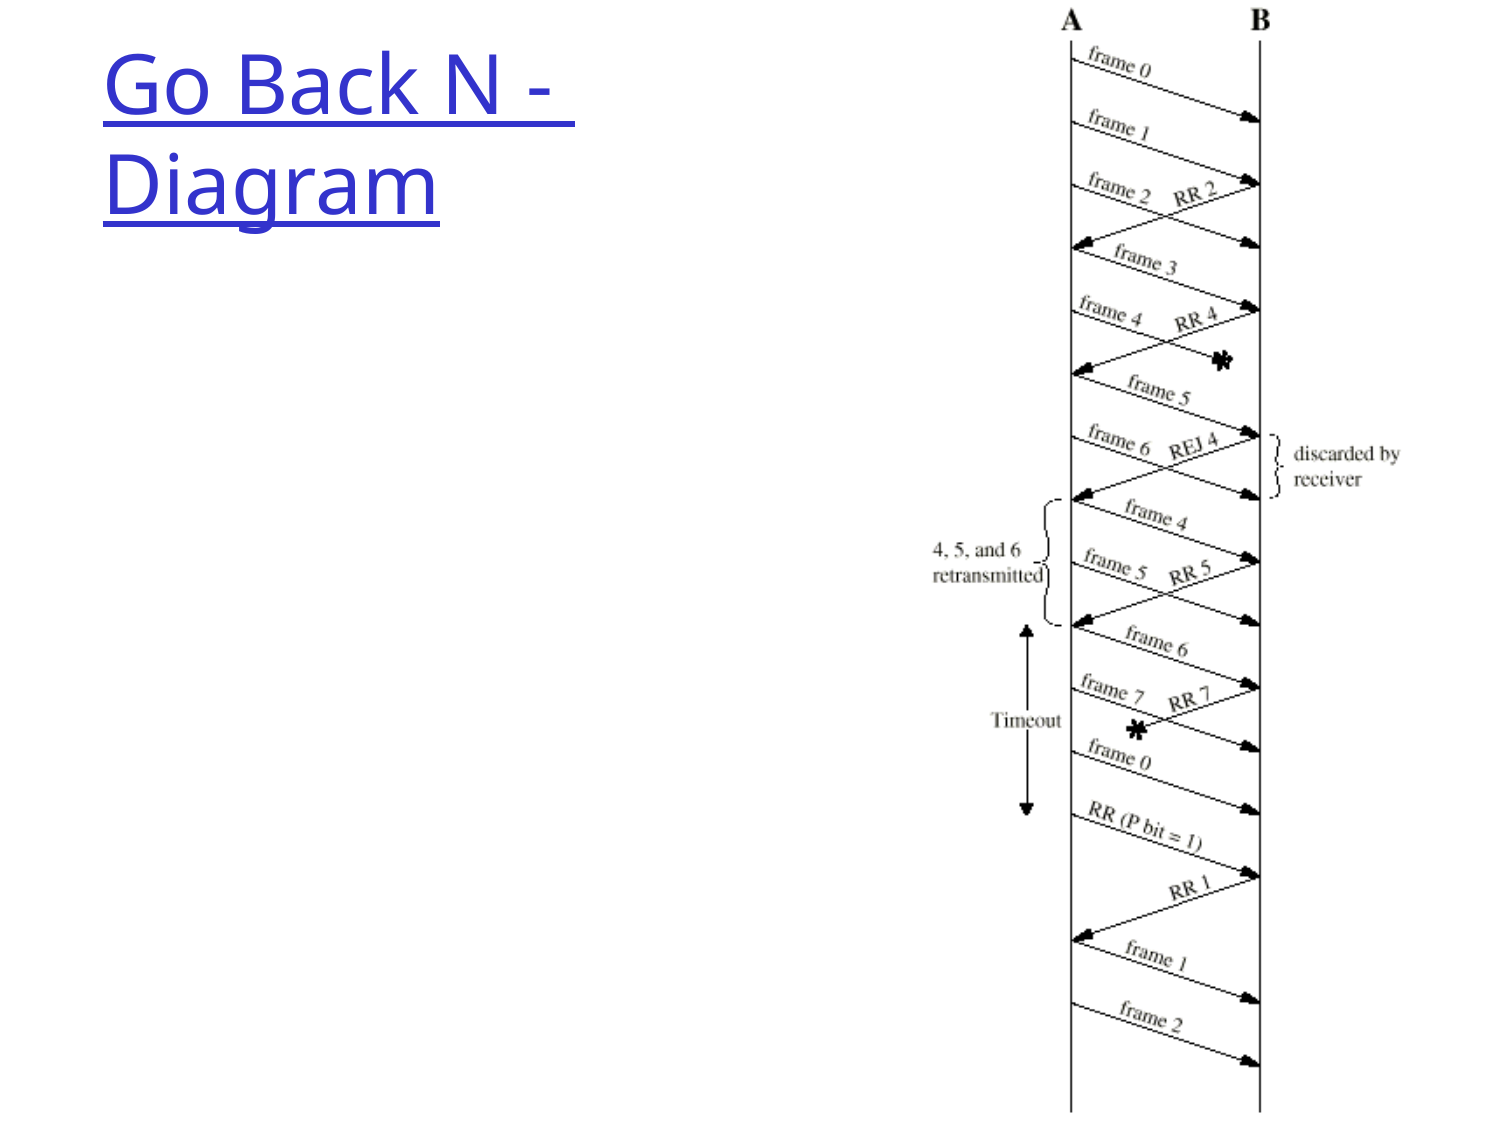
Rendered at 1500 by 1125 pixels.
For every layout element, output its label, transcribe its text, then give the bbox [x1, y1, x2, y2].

title Go Back N - Diagram [87, 37, 924, 225]
picture [929, 0, 1413, 1125]
